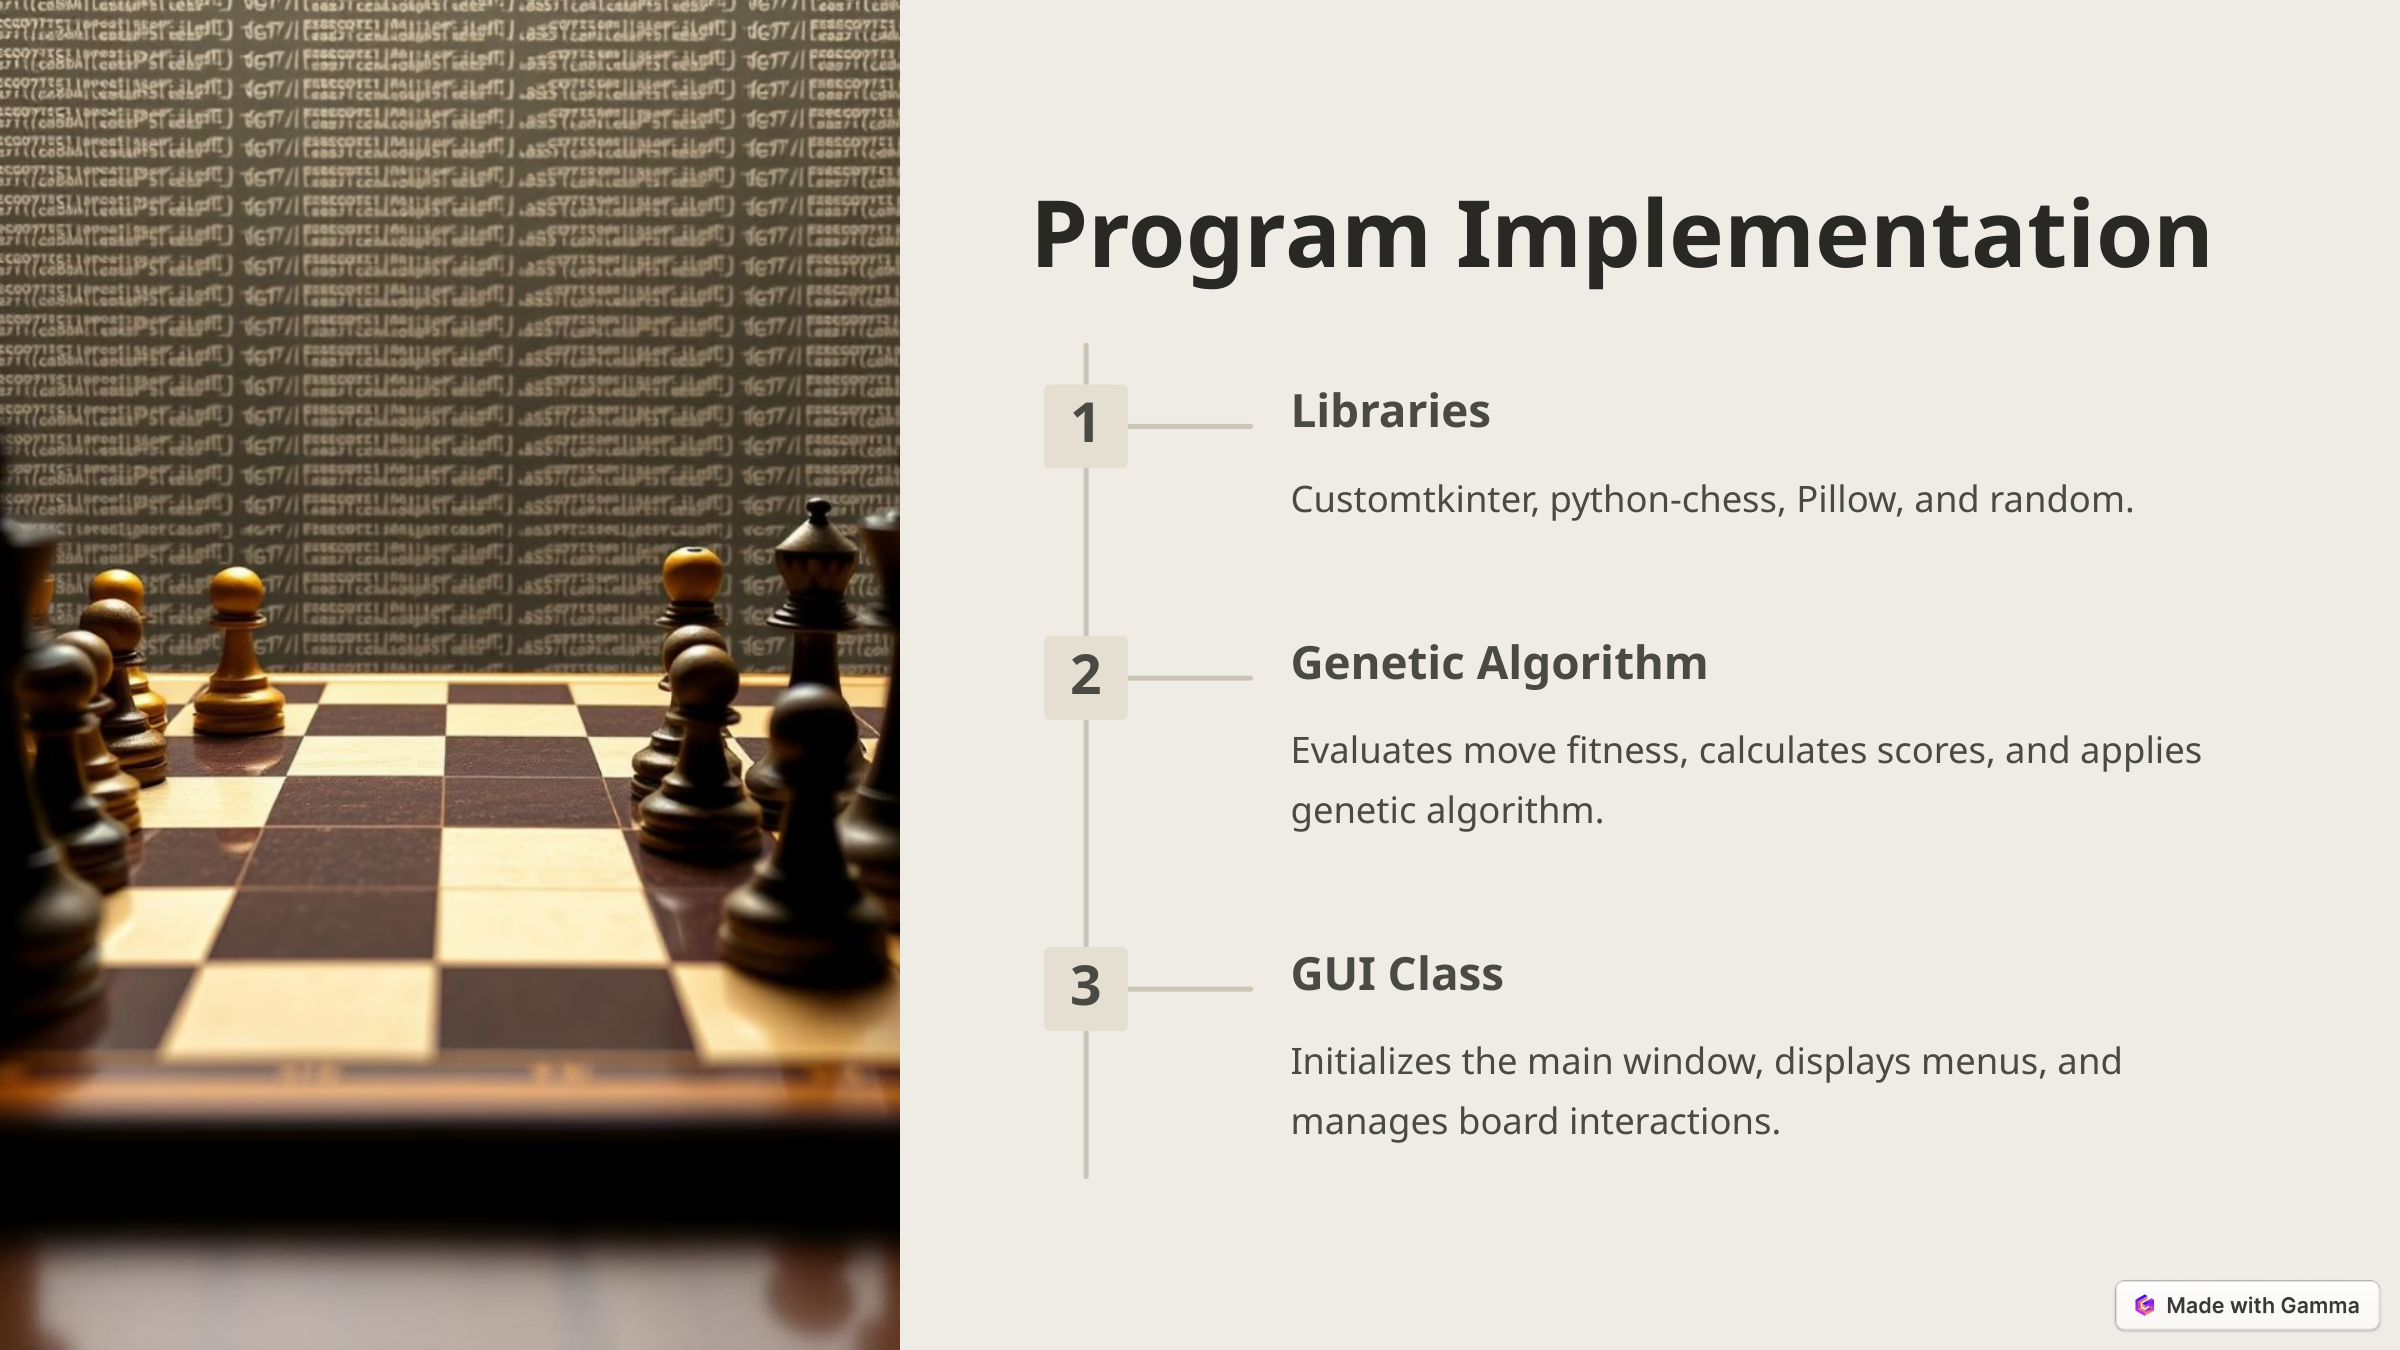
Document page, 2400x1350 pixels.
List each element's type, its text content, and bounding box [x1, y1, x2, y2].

text_box [1044, 636, 1128, 720]
text_box [1128, 675, 1254, 681]
picture [0, 0, 900, 1350]
text_box Program Implementation [1030, 170, 2077, 287]
text_box [1083, 1031, 1089, 1180]
text_box 2 [1069, 650, 1103, 706]
text_box [1083, 342, 1089, 384]
text_box Evaluates move fitness, calculates scores, and applies genetic algorithm. [1290, 711, 2270, 831]
text_box [1044, 384, 1128, 469]
text_box Customtkinter, python-chess, Pillow, and random. [1290, 460, 2270, 520]
text_box 1 [1069, 398, 1103, 455]
text_box [1128, 423, 1254, 429]
text_box Libraries [1290, 379, 1756, 438]
text_box [1044, 947, 1128, 1031]
picture [2106, 1271, 2389, 1339]
text_box [1128, 986, 1254, 992]
text_box Initializes the main window, displays menus, and manages board interactions. [1290, 1023, 2270, 1143]
text_box Genetic Algorithm [1290, 631, 1756, 690]
text_box 3 [1069, 961, 1103, 1017]
text_box GUI Class [1290, 942, 1756, 1001]
text_box [1083, 469, 1089, 636]
text_box [1083, 720, 1089, 947]
